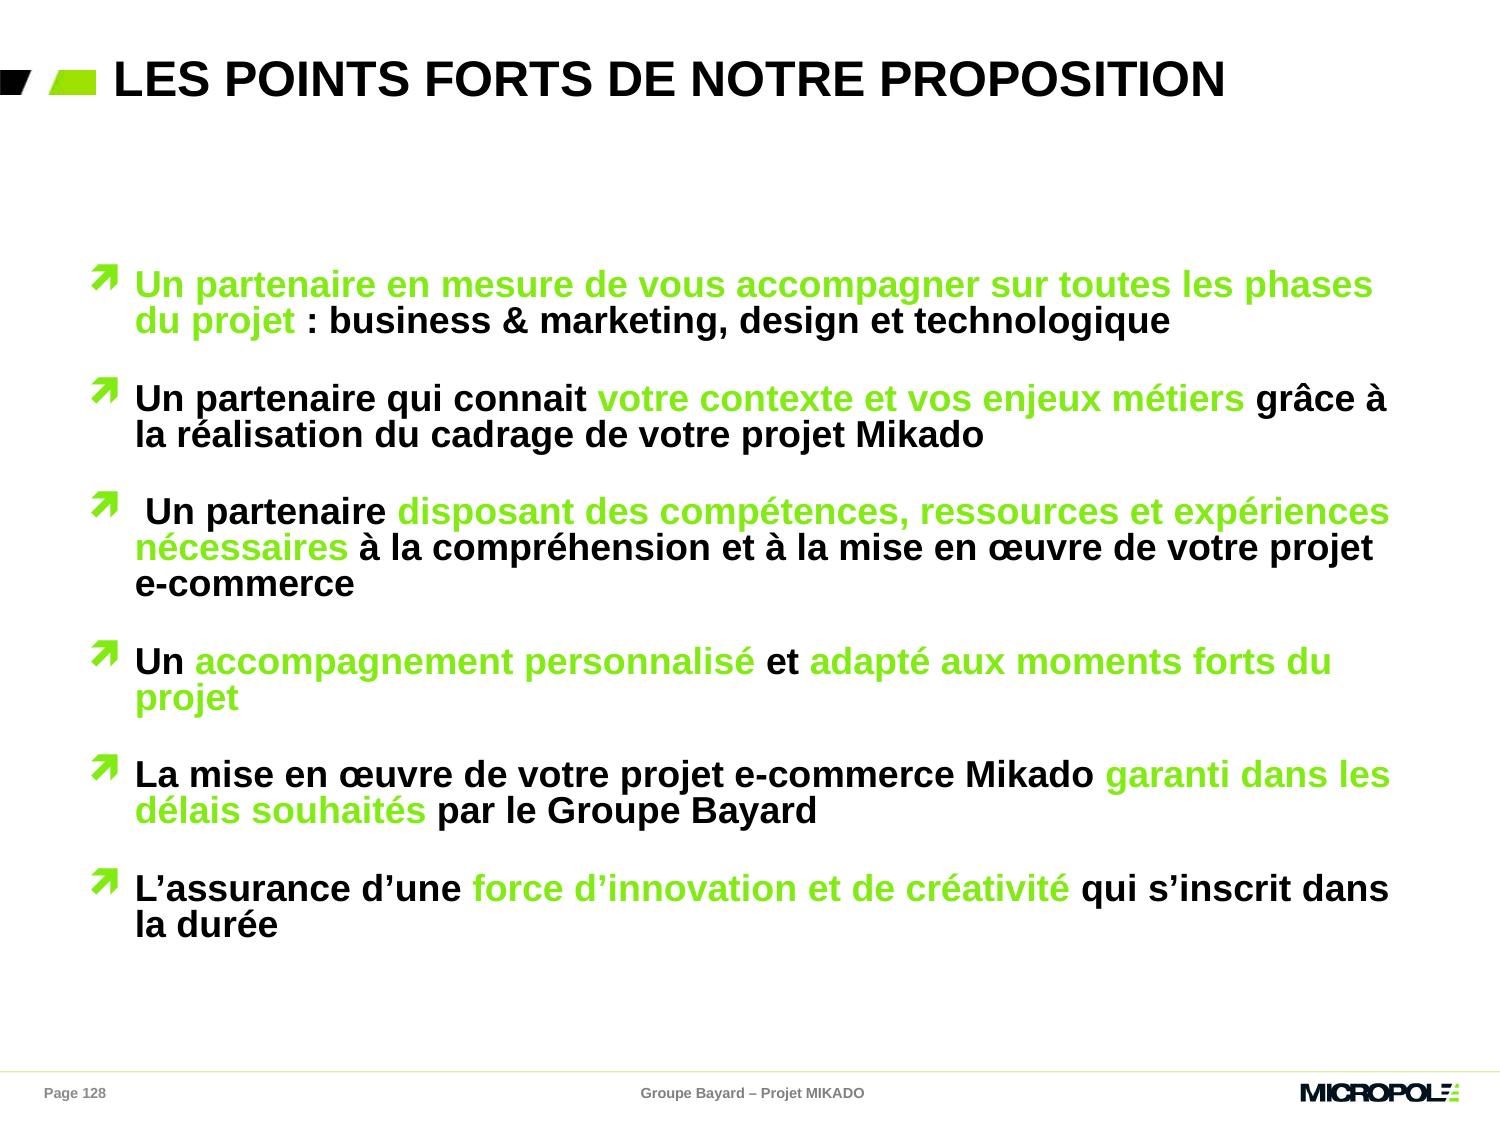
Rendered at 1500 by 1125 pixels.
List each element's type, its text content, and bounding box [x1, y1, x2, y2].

text_box Un partenaire en mesure de vous accompagner sur toutes les phases du projet : business & marketing, design et technologique Un partenaire qui connait votre contexte et vos enjeux métiers grâce à la réalisation du cadrage de votre projet Mikado Un partenaire disposant des compétences, ressources et expériences nécessaires à la compréhension et à la mise en œuvre de votre projet e-commerce Un accompagnement personnalisé et adapté aux moments forts du projet La mise en œuvre de votre projet e-commerce Mikado garanti dans les délais souhaités par le Groupe Bayard L’assurance d’une force d’innovation et de créativité qui s’inscrit dans la durée [73, 261, 1416, 1030]
picture [1300, 1083, 1459, 1102]
footer Groupe Bayard – Projet MIKADO [515, 1076, 991, 1109]
picture [0, 70, 96, 95]
title Les points forts de notre proposition [113, 52, 1433, 120]
slide_number Page 128 [43, 1076, 394, 1109]
